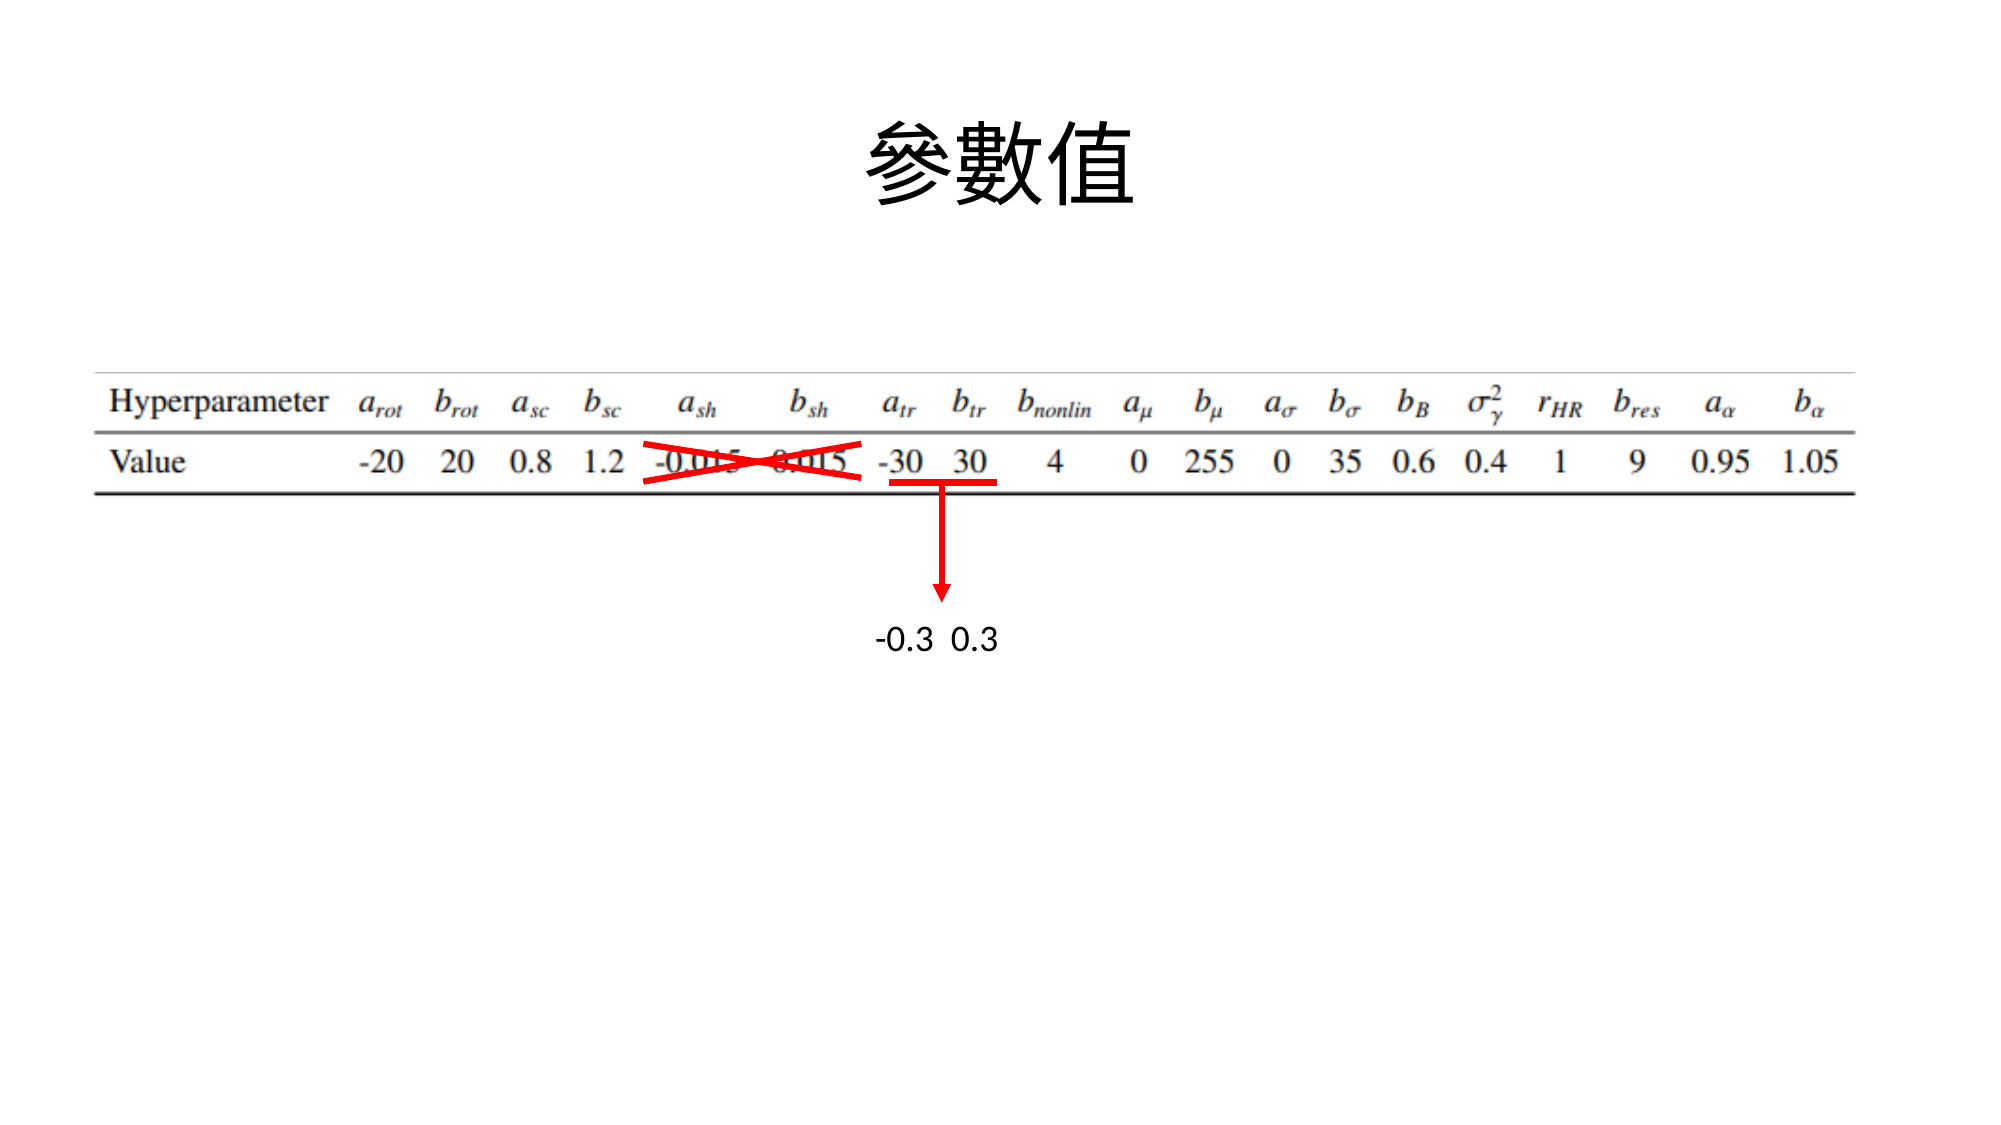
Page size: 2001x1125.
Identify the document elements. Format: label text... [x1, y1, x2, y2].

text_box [643, 443, 862, 482]
picture [85, 372, 1860, 511]
text_box -0.3 0.3 [860, 606, 1024, 667]
title 參數值 [137, 59, 1863, 278]
